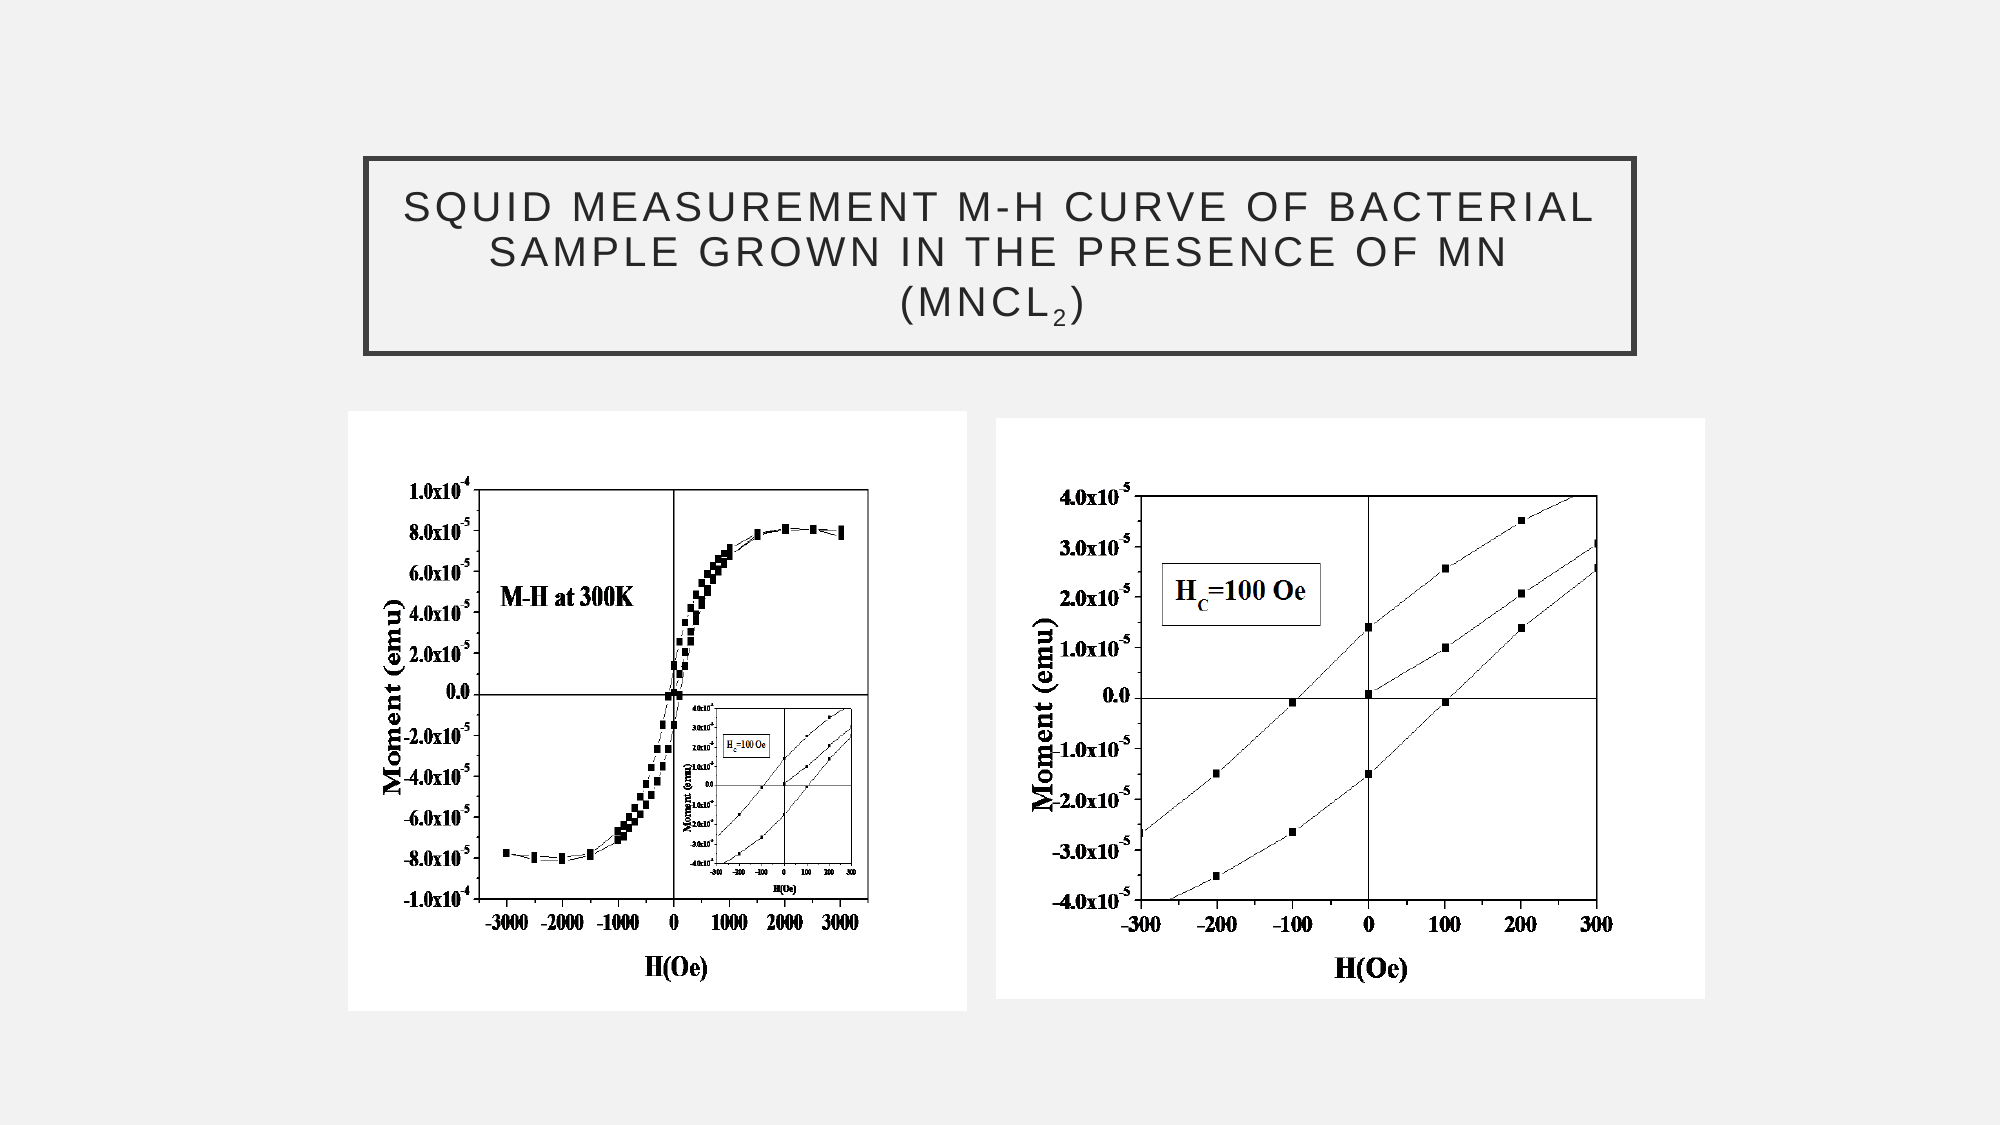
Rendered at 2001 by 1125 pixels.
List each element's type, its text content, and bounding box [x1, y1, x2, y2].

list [996, 418, 1705, 999]
picture [347, 411, 967, 1011]
title Squid Measurement M-H curve of Bacterial sample grown in the presence of Mn (MnCl2) [363, 156, 1637, 356]
